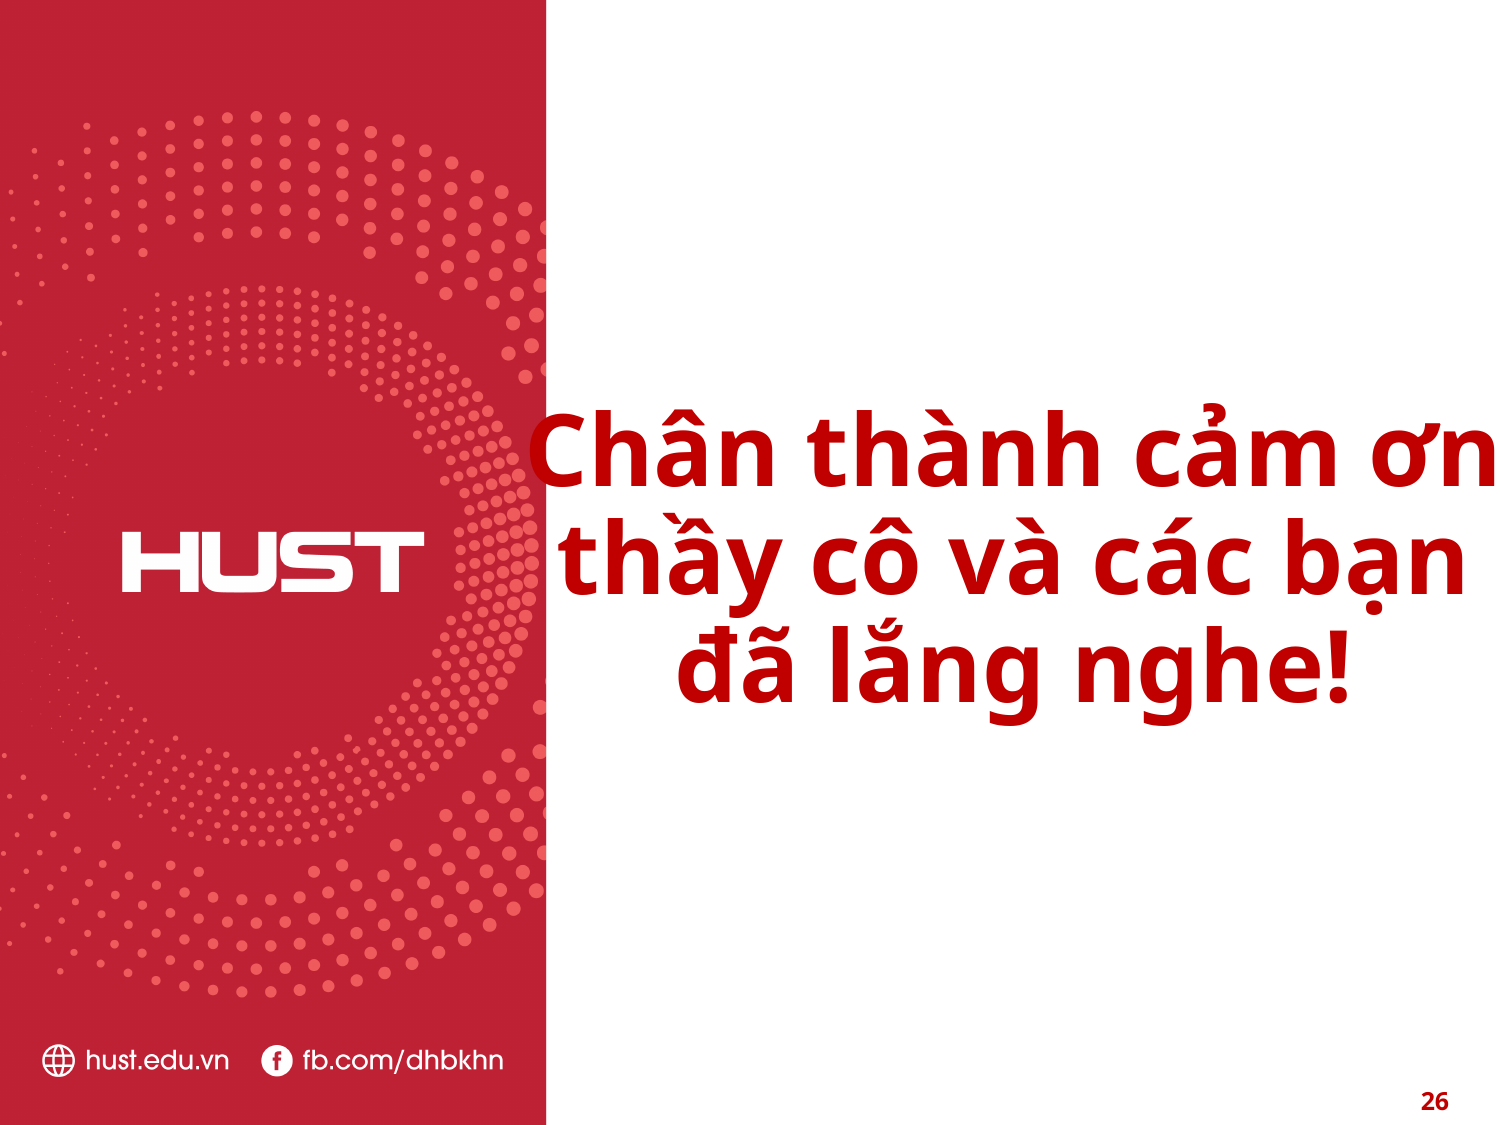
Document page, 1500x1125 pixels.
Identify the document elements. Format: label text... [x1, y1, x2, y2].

slide_number 26 [1126, 1078, 1464, 1125]
text_box Chân thành cảm ơn thầy cô và các bạn đã lắng nghe! [497, 392, 1500, 733]
picture [0, 0, 1500, 1125]
